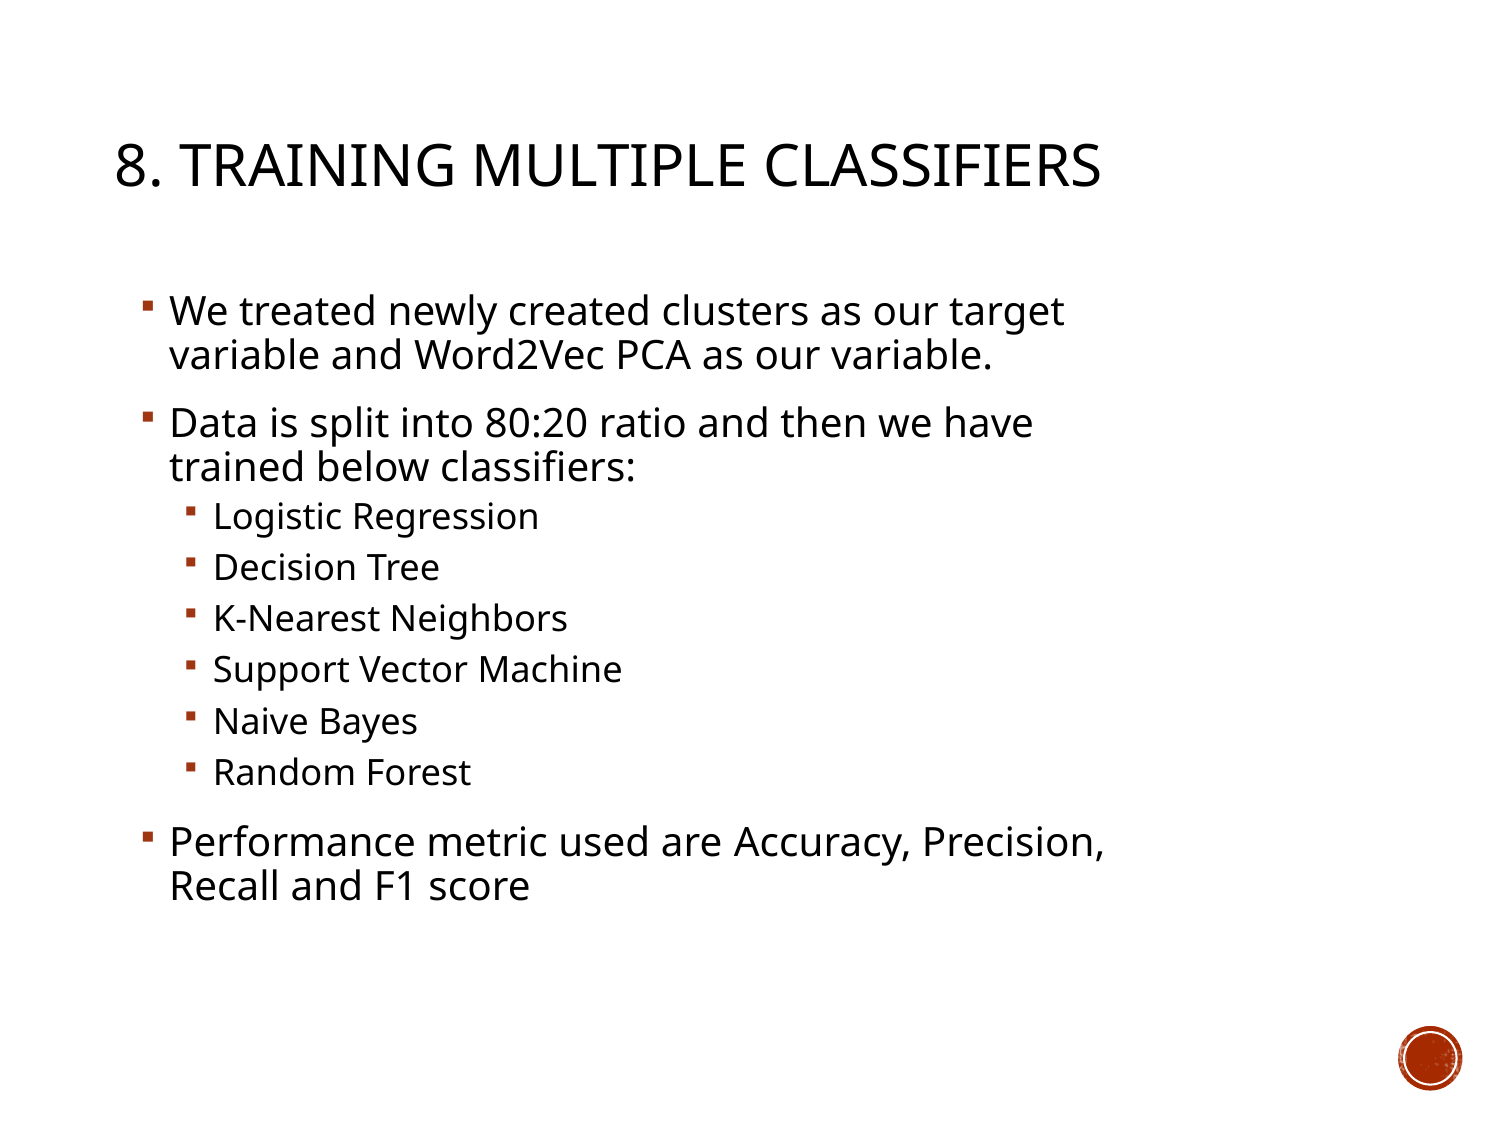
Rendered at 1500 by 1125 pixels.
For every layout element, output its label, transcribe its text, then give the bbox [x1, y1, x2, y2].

title 8. Training Multiple Classifiers [99, 99, 1142, 236]
list We treated newly created clusters as our target variable and Word2Vec PCA as our variable. Data is split into 80:20 ratio and then we have trained below classifiers: Logistic Regression Decision Tree K-Nearest Neighbors Support Vector Machine Naive Bayes Random Forest Performance metric used are Accuracy, Precision, Recall and F1 score [125, 283, 1167, 921]
